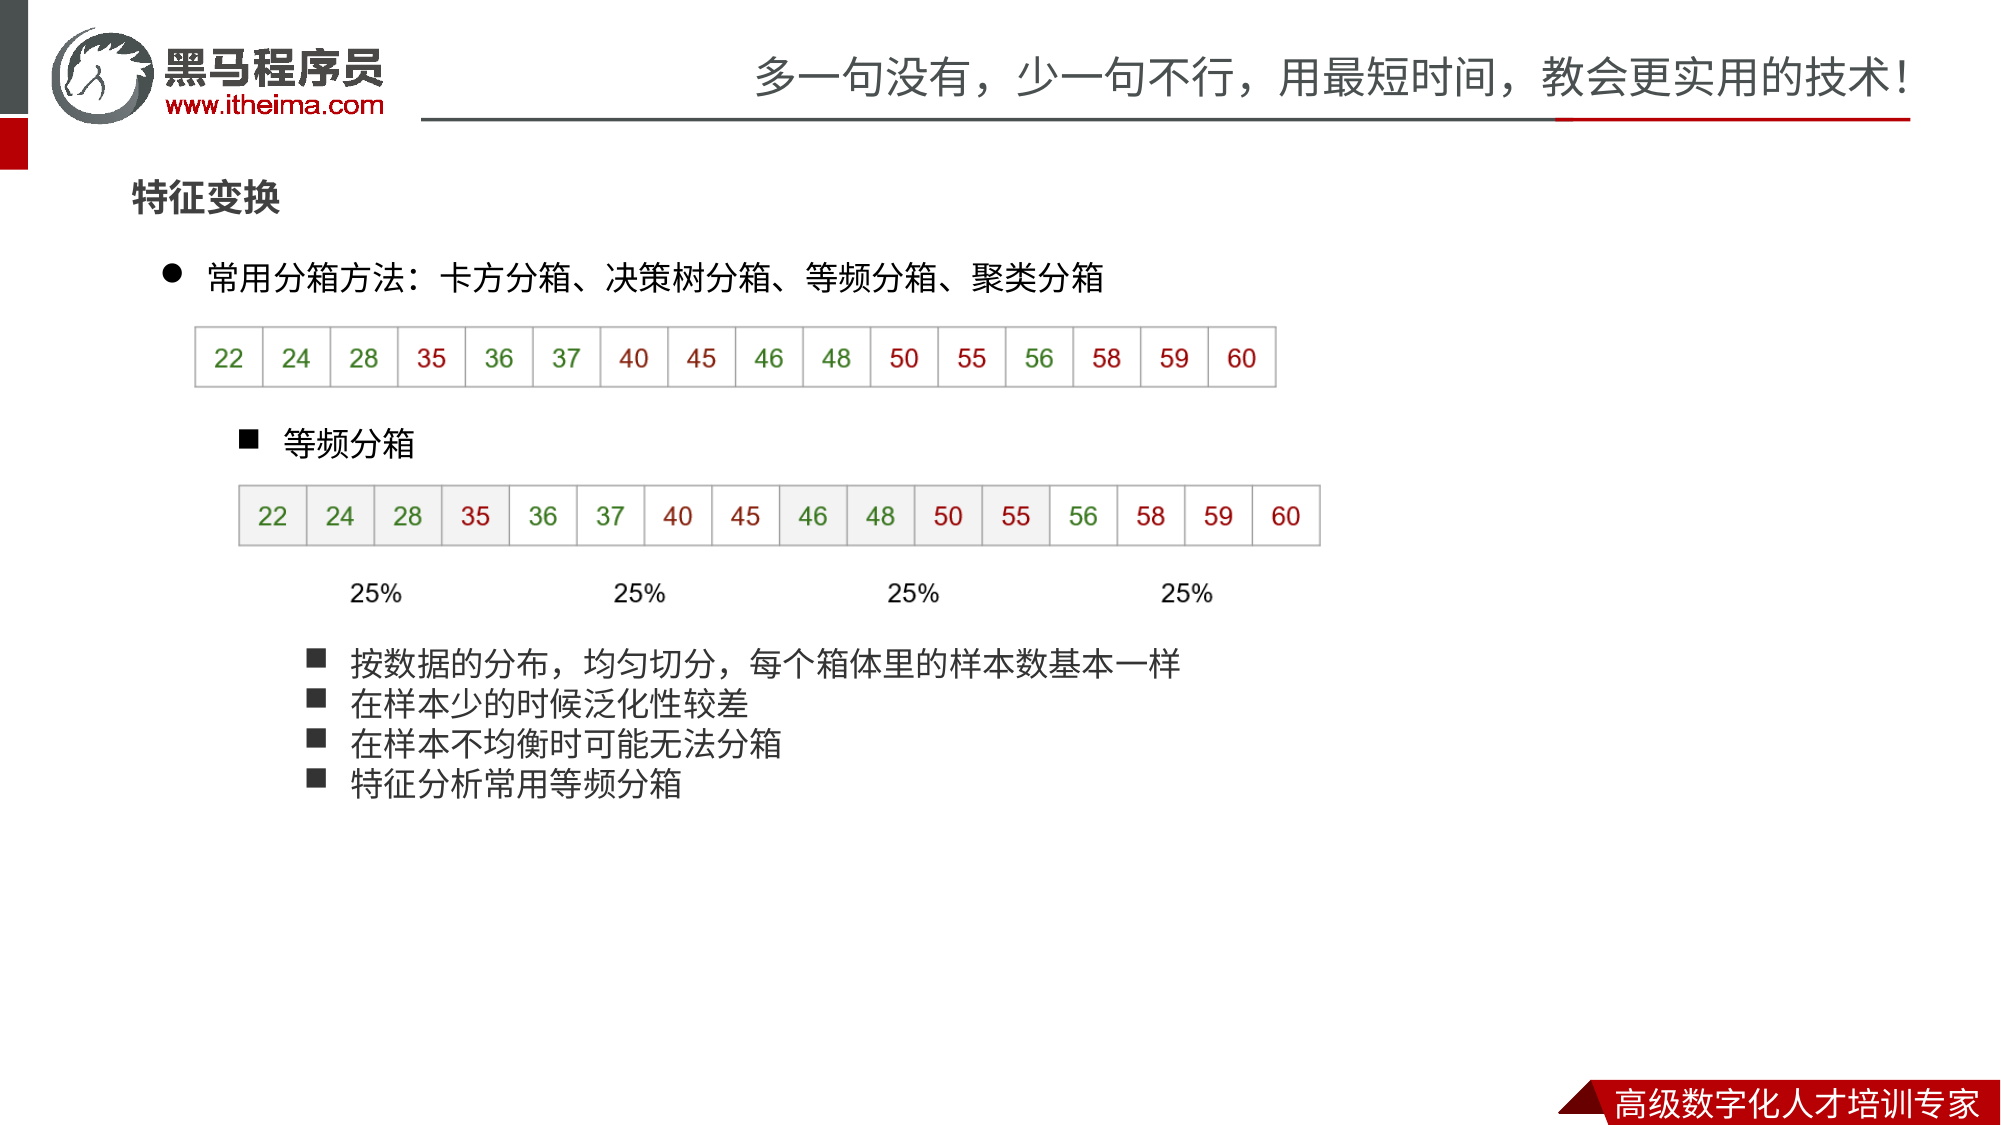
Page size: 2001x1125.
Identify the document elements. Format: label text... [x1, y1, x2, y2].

picture [188, 318, 1286, 396]
text_box 按数据的分布，均匀切分，每个箱体里的样本数基本一样 在样本少的时候泛化性较差 在样本不均衡时可能无法分箱 特征分析常用等频分箱 [288, 635, 1394, 810]
picture [50, 26, 384, 125]
picture [236, 478, 1325, 615]
text_box 等频分箱 [146, 415, 432, 471]
list 特征变换 [116, 154, 1880, 239]
text_box 常用分箱方法：卡方分箱、决策树分箱、等频分箱、聚类分箱 [144, 250, 1120, 345]
